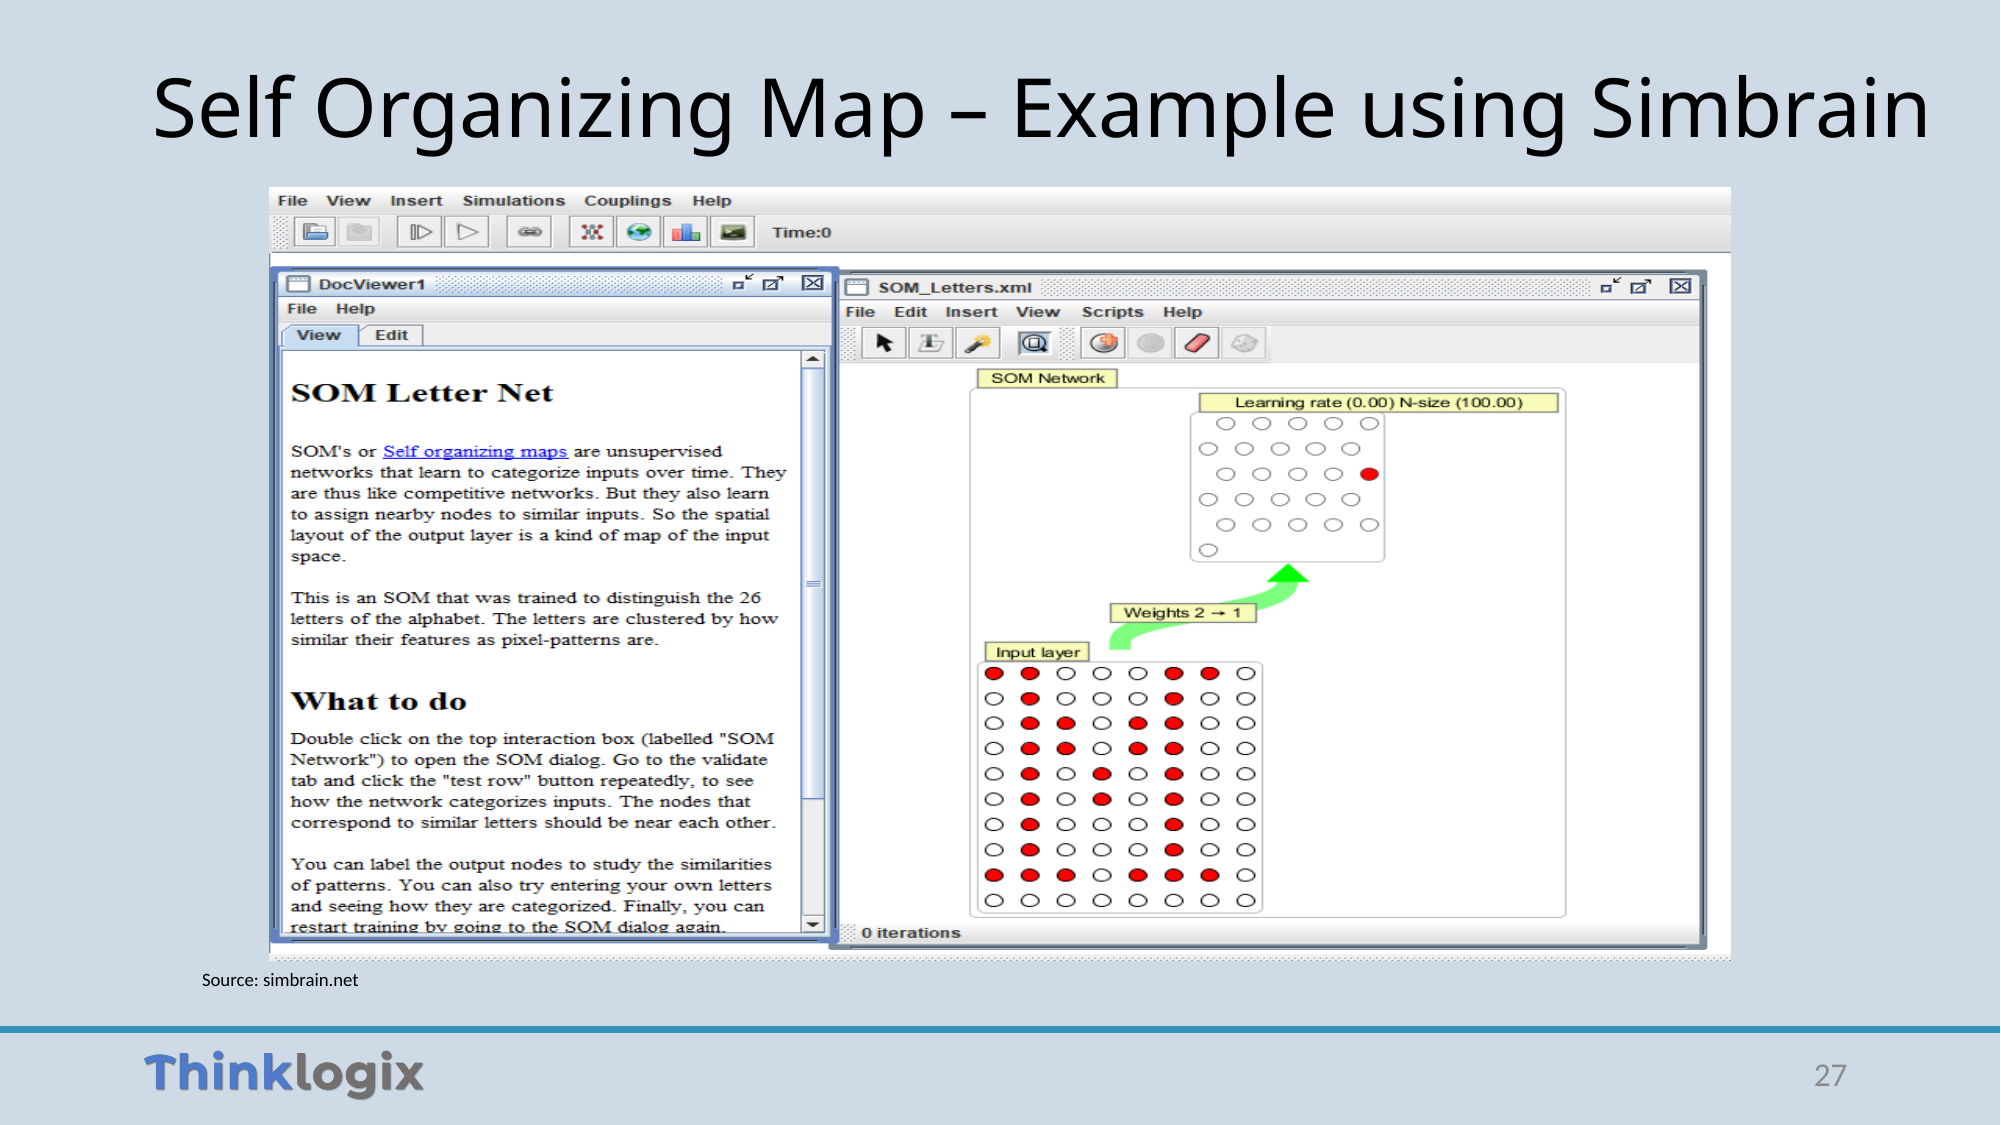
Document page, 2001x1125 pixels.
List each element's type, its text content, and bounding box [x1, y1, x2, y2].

text_box Source: simbrain.net [187, 960, 1957, 998]
picture [269, 187, 1731, 961]
slide_number 27 [1412, 1042, 1863, 1103]
picture [115, 1036, 456, 1109]
title Self Organizing Map – Example using Simbrain [137, 59, 1957, 165]
